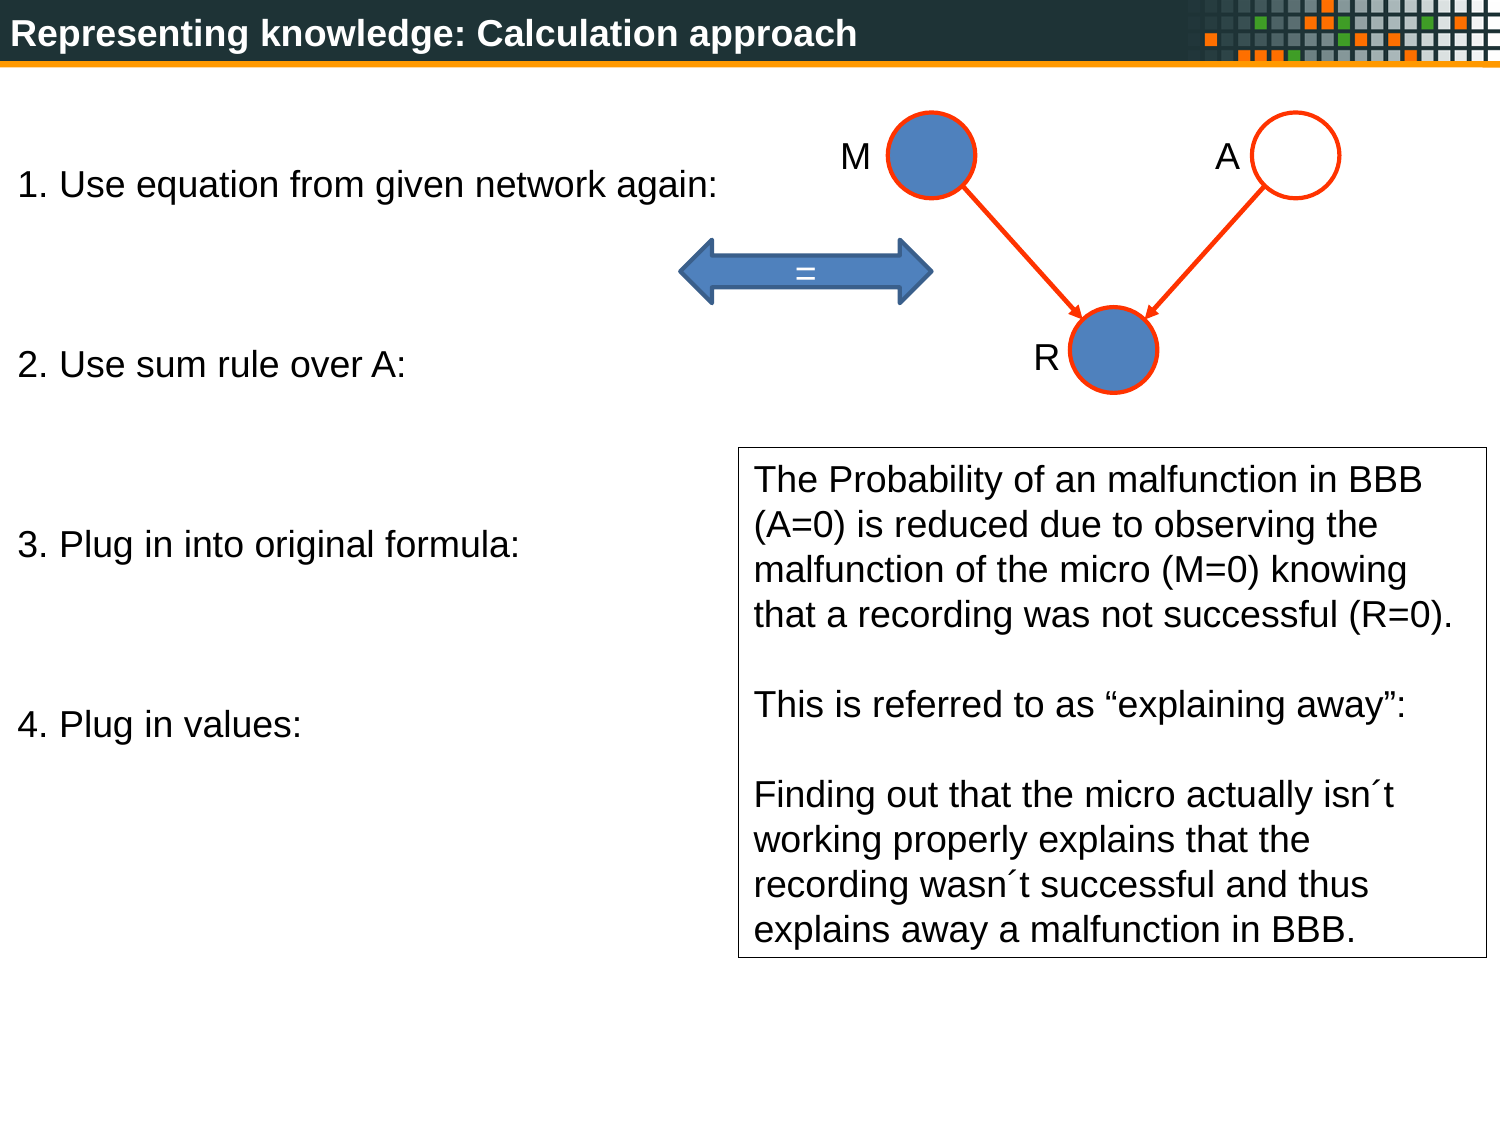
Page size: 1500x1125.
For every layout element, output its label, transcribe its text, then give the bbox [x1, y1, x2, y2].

text_box The Probability of an malfunction in BBB (A=0) is reduced due to observing the malfunction of the micro (M=0) knowing that a recording was not successful (R=0). This is referred to as “explaining away”: Finding out that the micro actually isn´t working properly explains that the recording wasn´t successful and thus explains away a malfunction in BBB. [738, 447, 1487, 958]
picture [1173, 0, 1500, 61]
text_box A [1200, 124, 1257, 184]
text_box [1076, 304, 1160, 395]
text_box M [825, 124, 882, 185]
text_box [885, 110, 978, 201]
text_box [962, 185, 1083, 320]
text_box Representing knowledge: Calculation approach [0, 0, 1173, 64]
text_box R [1018, 328, 1076, 386]
text_box [1257, 110, 1342, 201]
text_box = [678, 237, 934, 306]
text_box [1144, 185, 1265, 320]
